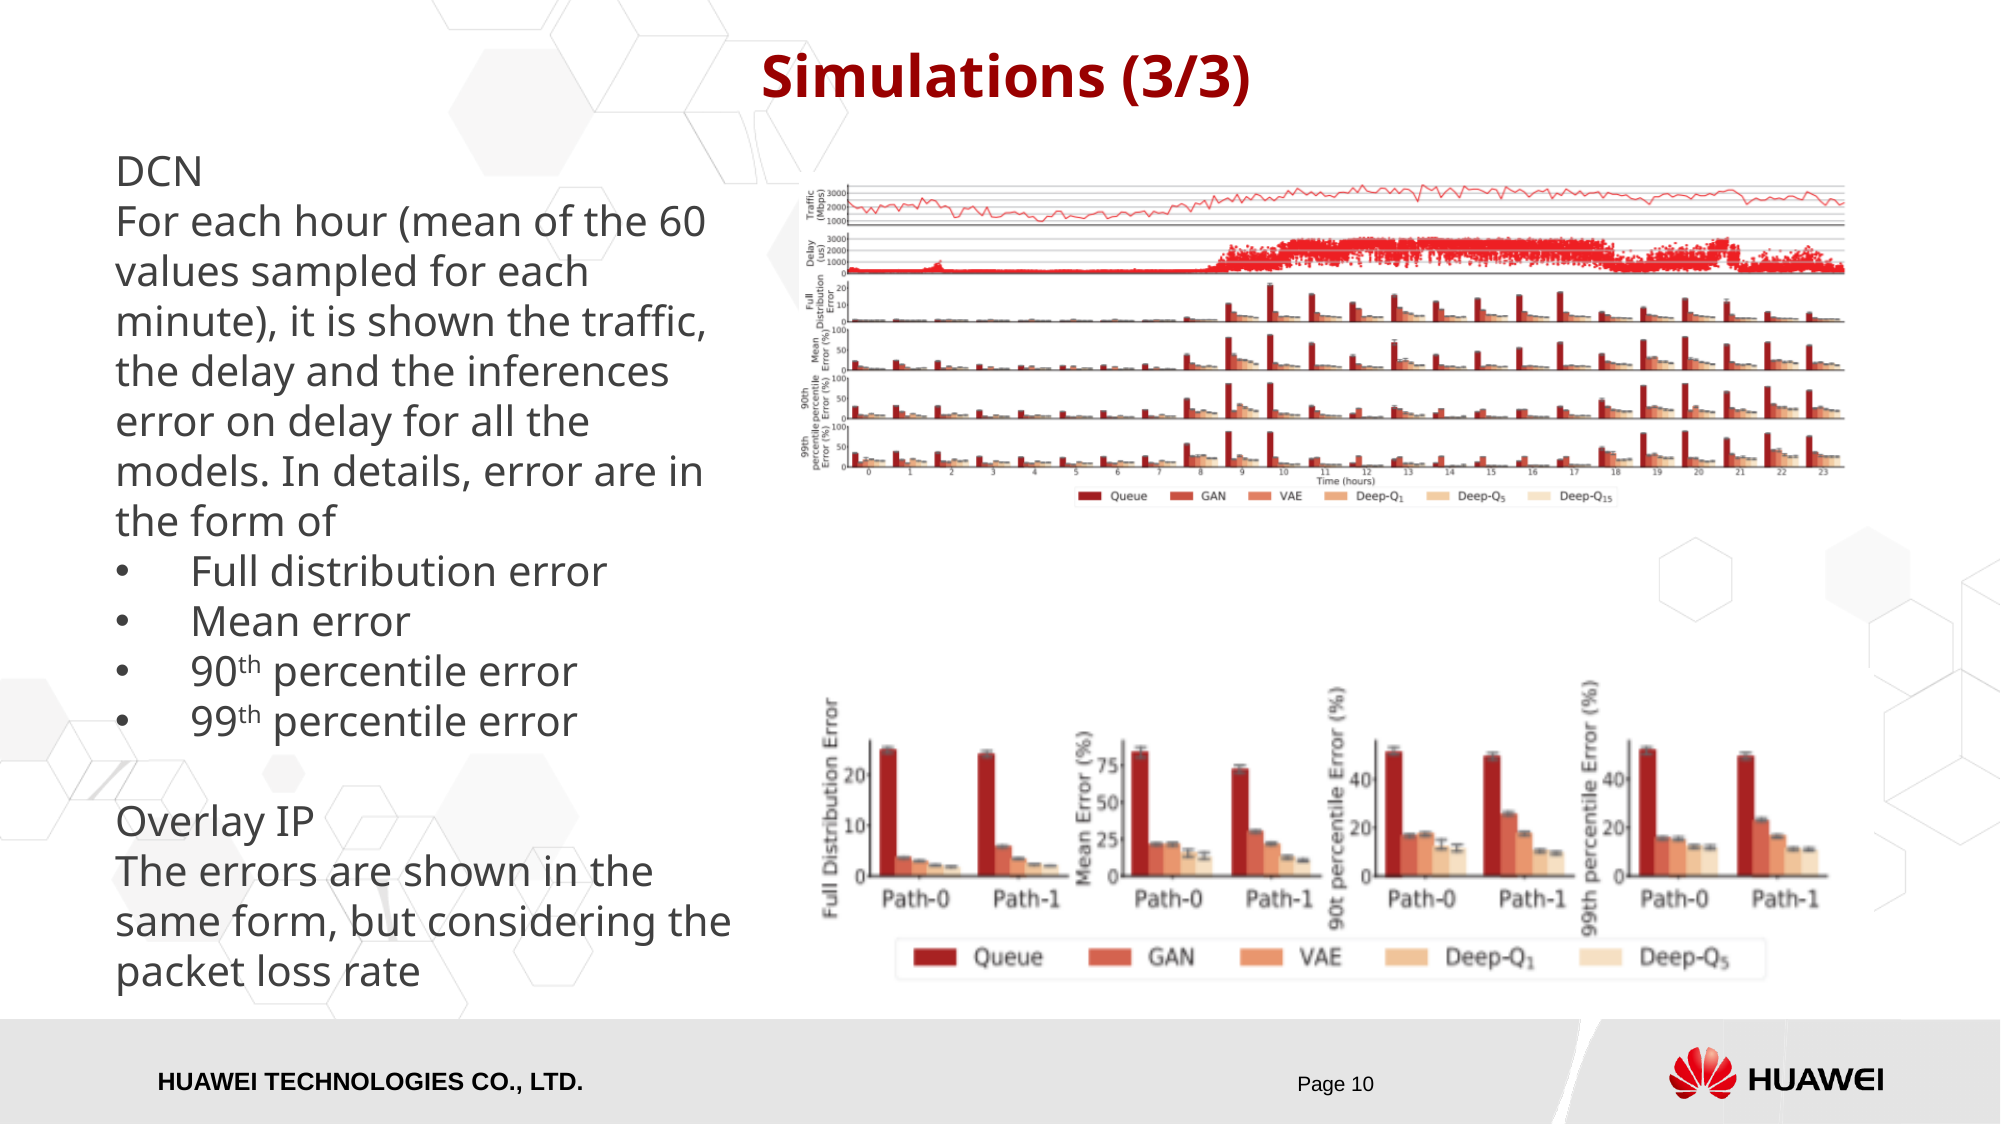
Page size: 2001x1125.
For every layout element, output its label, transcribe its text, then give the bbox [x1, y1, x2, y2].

title Simulations (3/3) [54, 10, 1959, 139]
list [798, 172, 1862, 525]
text_box DCN For each hour (mean of the 60 values sampled for each minute), it is shown the traffic, the delay and the inferences error on delay for all the models. In details, error are in the form of Full distribution error Mean error 90th percentile error 99th percentile error Overlay IP The errors are shown in the same form, but considering the packet loss rate [100, 137, 751, 1003]
picture [0, 0, 2001, 1124]
